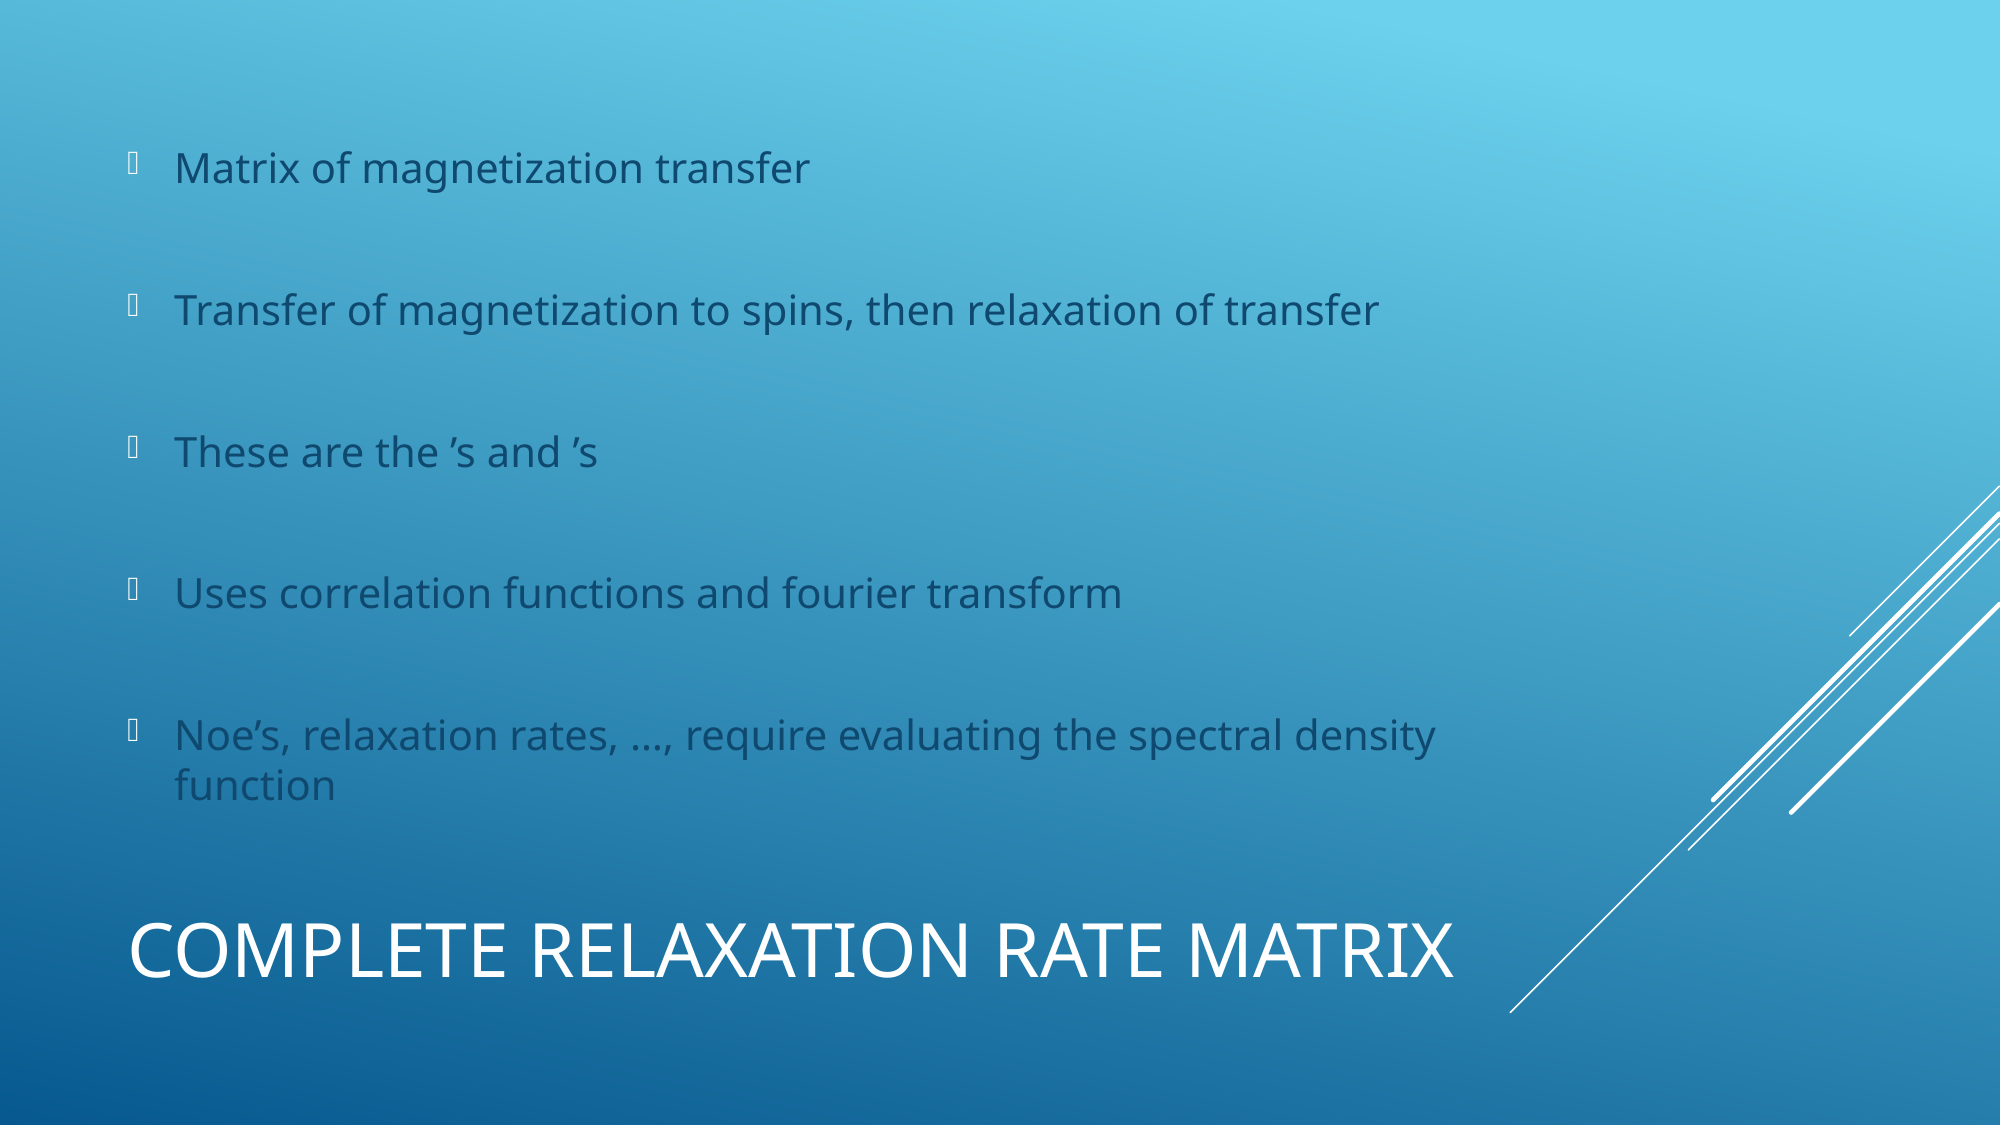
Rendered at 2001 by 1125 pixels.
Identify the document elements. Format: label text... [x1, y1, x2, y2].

title Complete relaxation rate matrix [112, 823, 1513, 1071]
